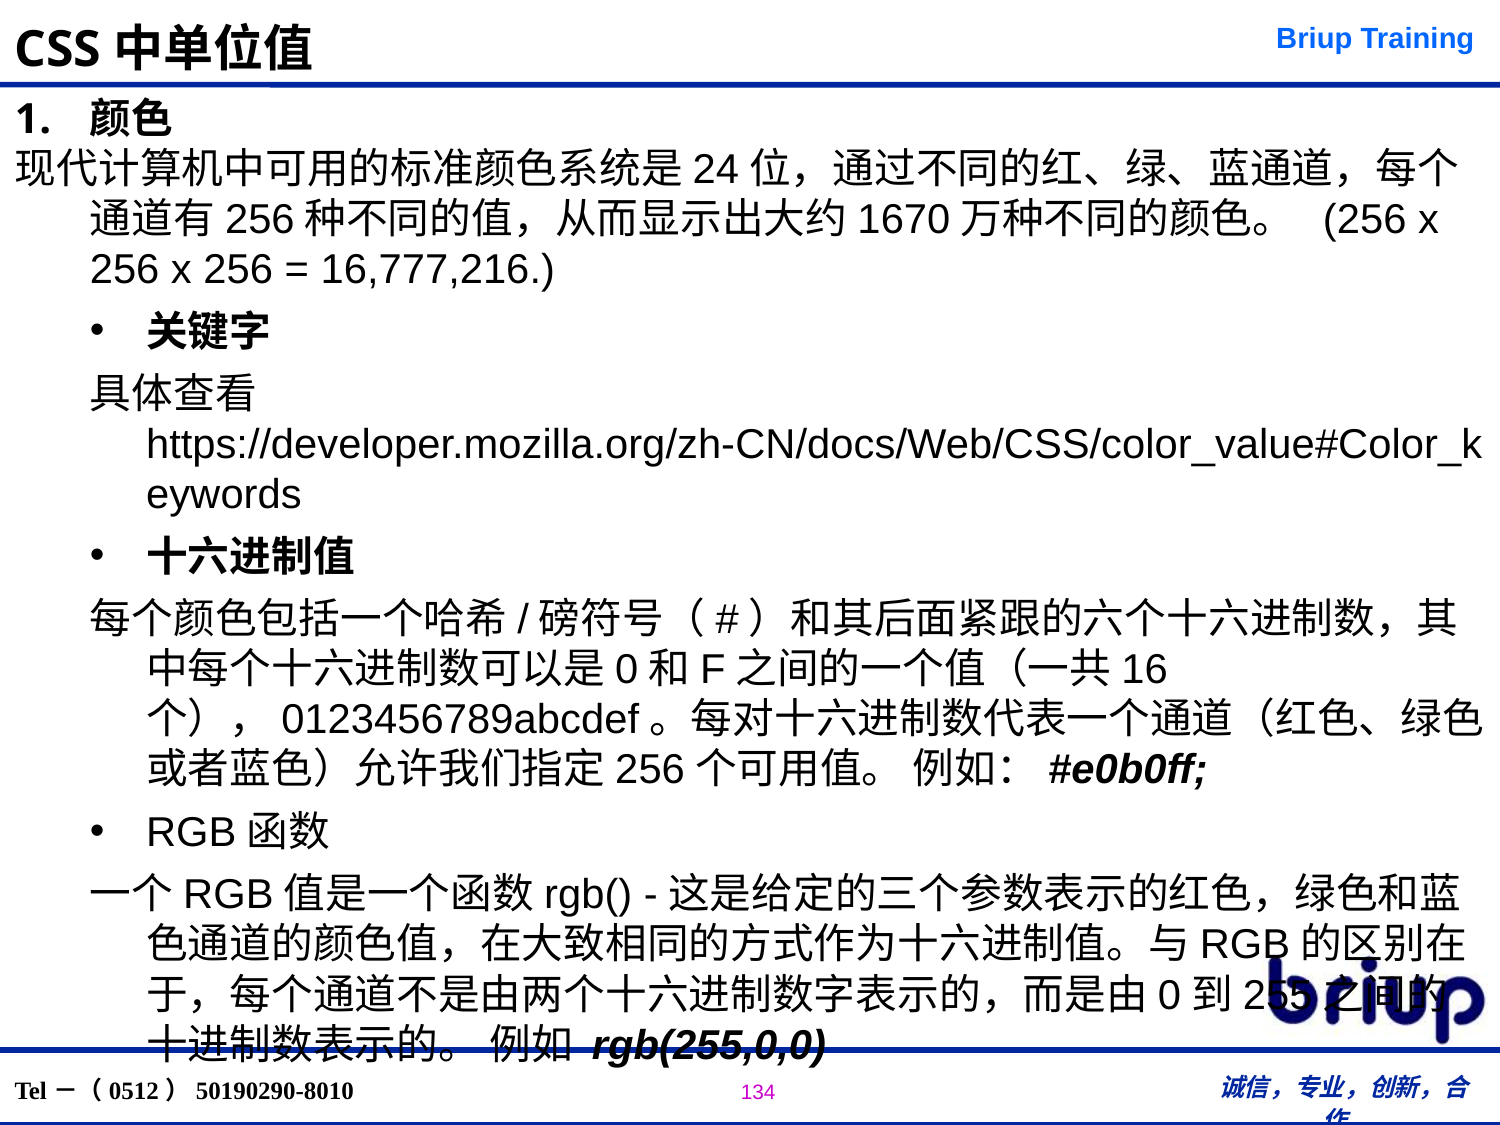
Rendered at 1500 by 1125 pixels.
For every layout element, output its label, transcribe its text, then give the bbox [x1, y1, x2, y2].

title CSS中单位值 [0, 0, 1251, 84]
text_box 颜色 现代计算机中可用的标准颜色系统是24位，通过不同的红、绿、蓝通道，每个通道有256种不同的值，从而显示出大约1670万种不同的颜色。 (256 x 256 x 256 = 16,777,216.) 关键字 具体查看 https://developer.mozilla.org/zh-CN/docs/Web/CSS/color_value#Color_keywords 十六进制值 每个颜色包括一个哈希/磅符号（#）和其后面紧跟的六个十六进制数，其中每个十六进制数可以是0和F之间的一个值（一共16个），0123456789abcdef。每对十六进制数代表一个通道（红色、绿色或者蓝色）允许我们指定256个可用值。 例如：#e0b0ff; RGB函数 一个RGB值是一个函数rgb() -这是给定的三个参数表示的红色，绿色和蓝色通道的颜色值，在大致相同的方式作为十六进制值。与RGB的区别在于，每个通道不是由两个十六进制数字表示的，而是由0到255之间的十进制数表示的。 例如 rgb(255,0,0) [0, 84, 1500, 1075]
